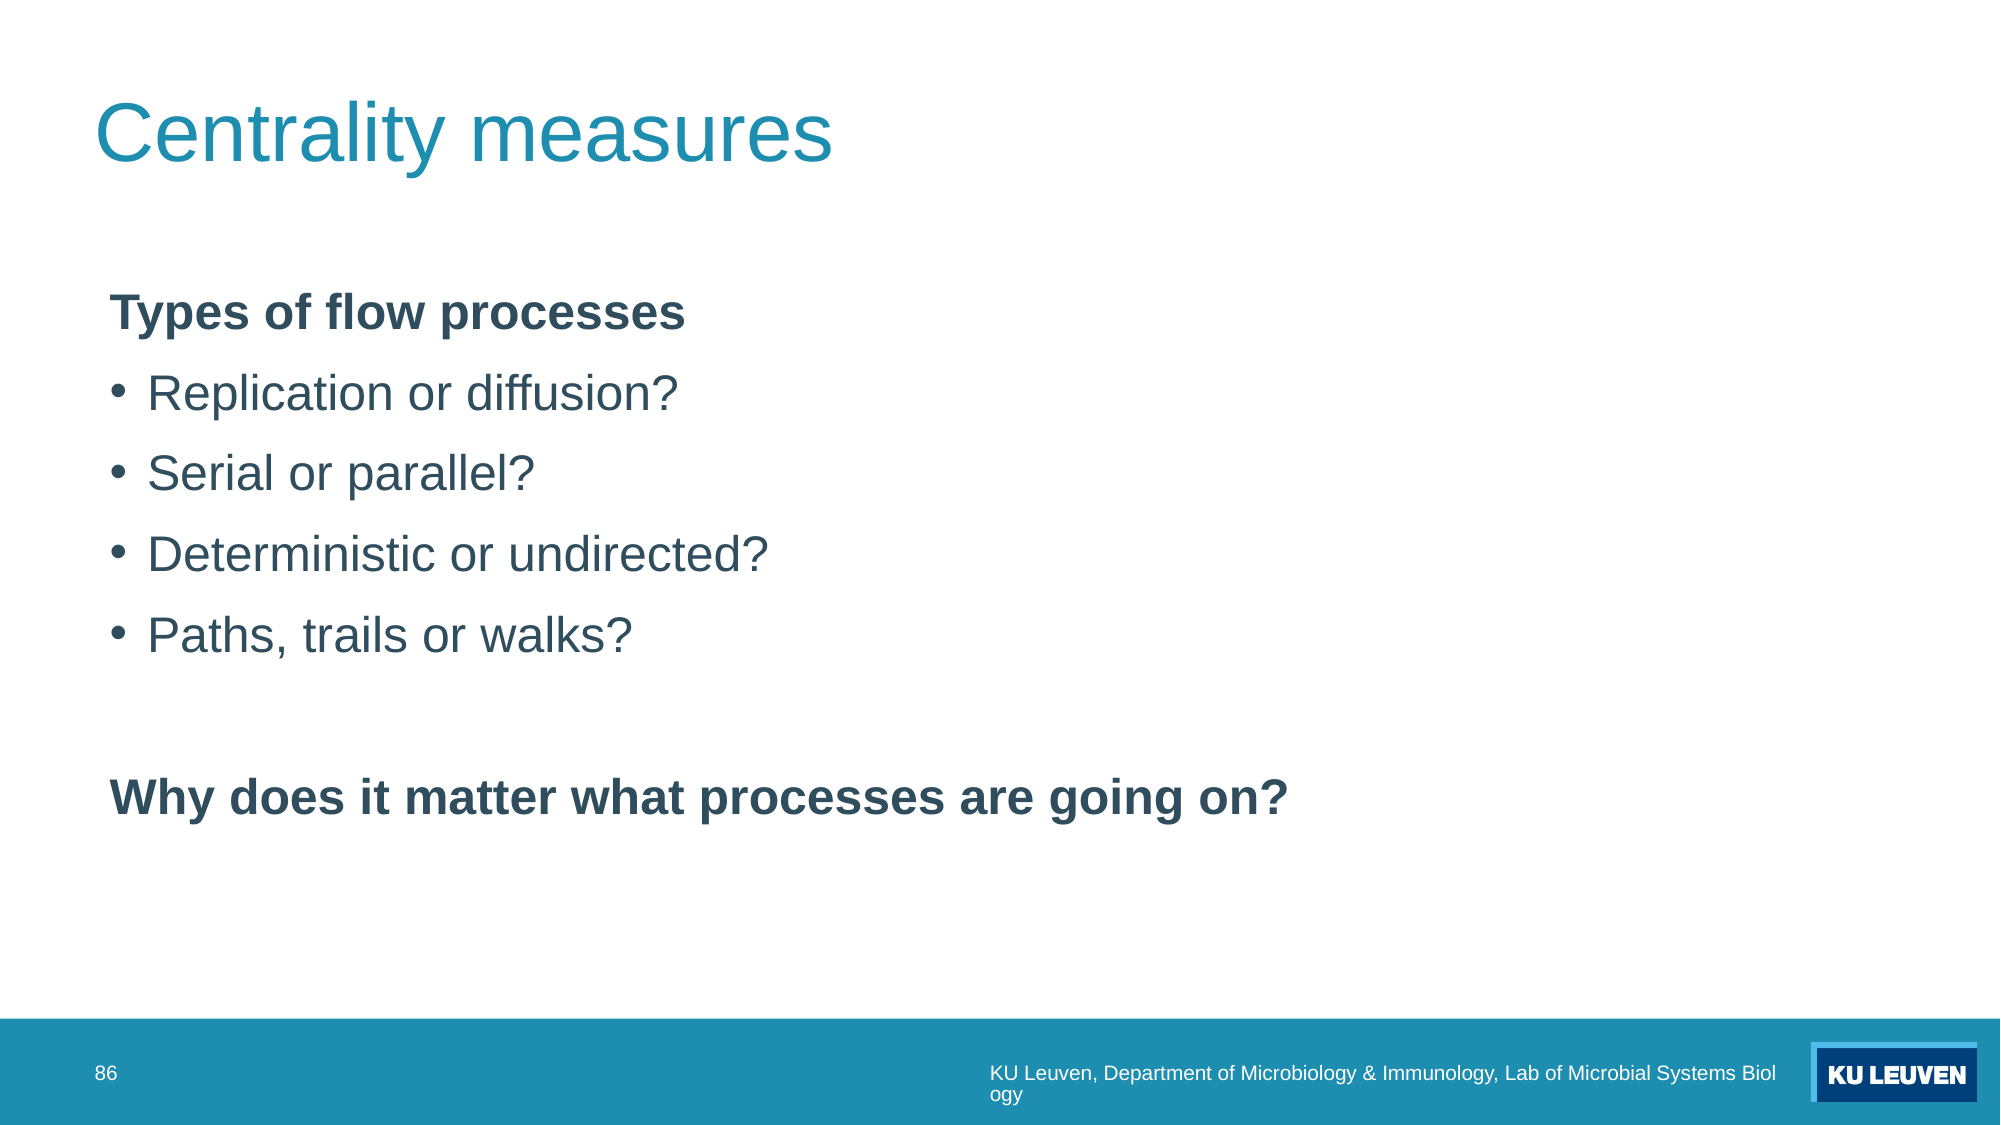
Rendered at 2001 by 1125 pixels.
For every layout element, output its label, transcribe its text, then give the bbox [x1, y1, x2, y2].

list Types of flow processes Replication or diffusion? Serial or parallel? Deterministic or undirected? Paths, trails or walks? Why does it matter what processes are going on? [94, 271, 1906, 1004]
footer KU Leuven, Department of Microbiology & Immunology, Lab of Microbial Systems Biology [989, 1018, 1809, 1125]
slide_number 86 [94, 1018, 201, 1125]
picture [1811, 1042, 1977, 1102]
title Centrality measures [94, 33, 1906, 223]
